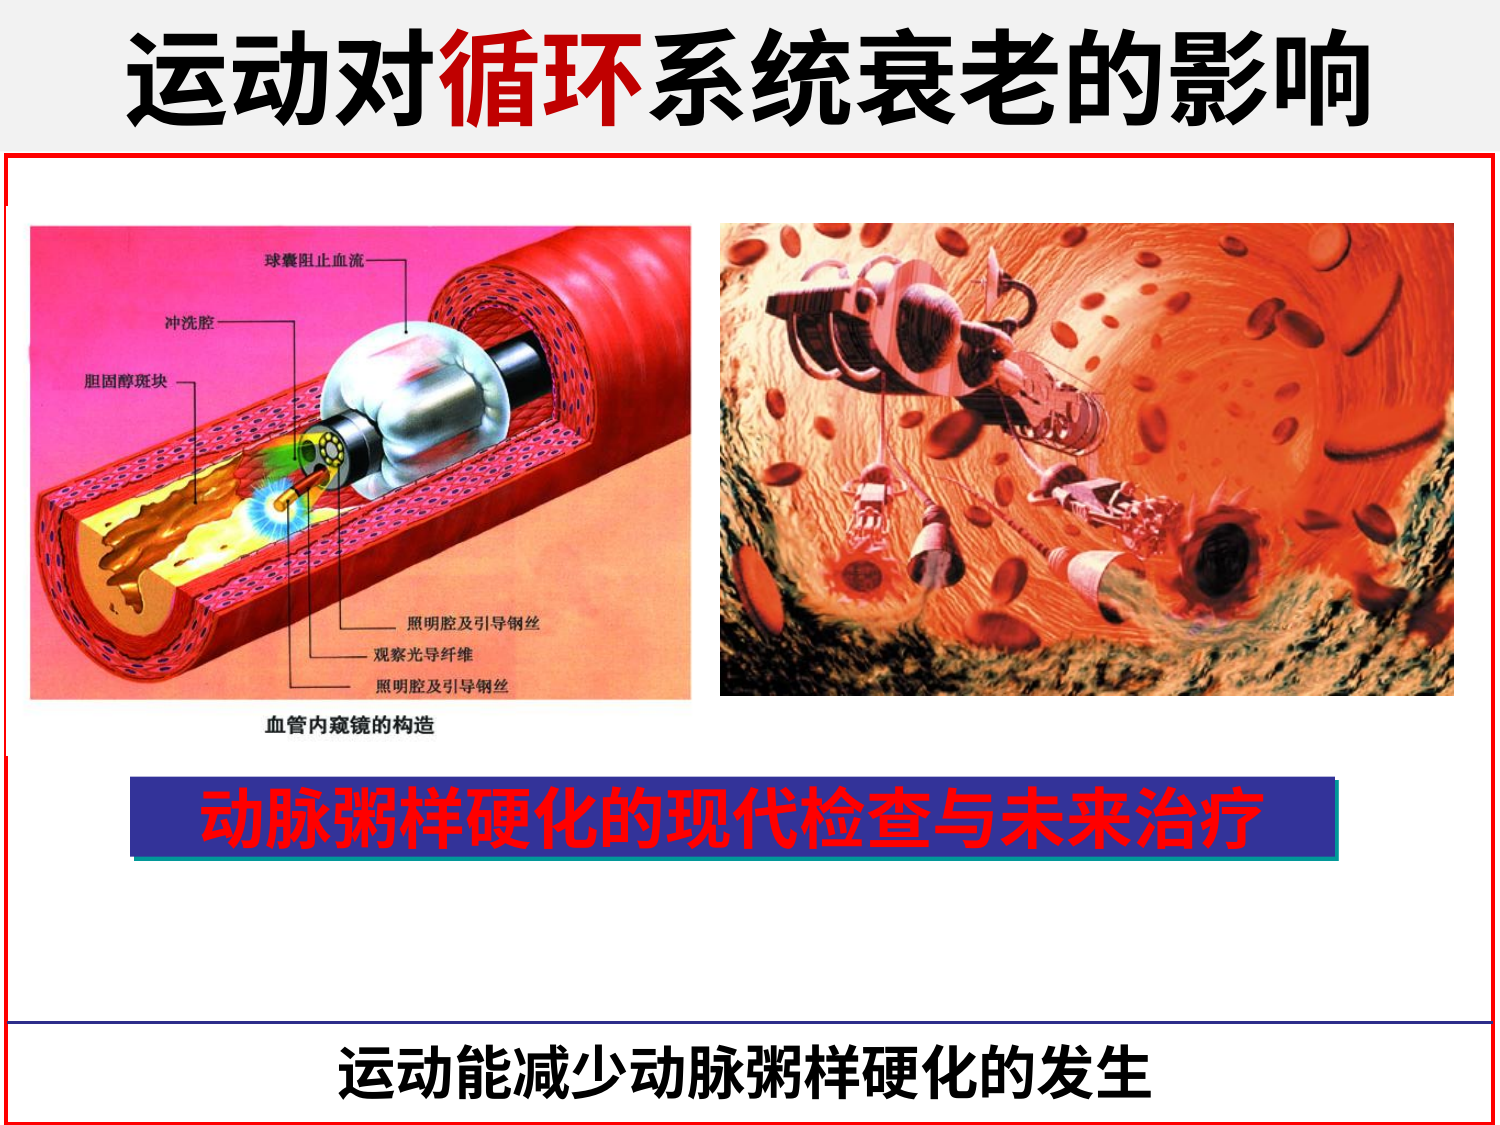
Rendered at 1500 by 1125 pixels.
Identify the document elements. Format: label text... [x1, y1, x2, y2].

text_box 动脉粥样硬化的现代检查与未来治疗 [130, 776, 1335, 857]
text_box [5, 155, 1494, 1124]
text_box 运动能减少动脉粥样硬化的发生 [5, 1029, 1485, 1114]
text_box 运动对循环系统衰老的影响 [0, 0, 1500, 152]
picture [6, 206, 1454, 756]
